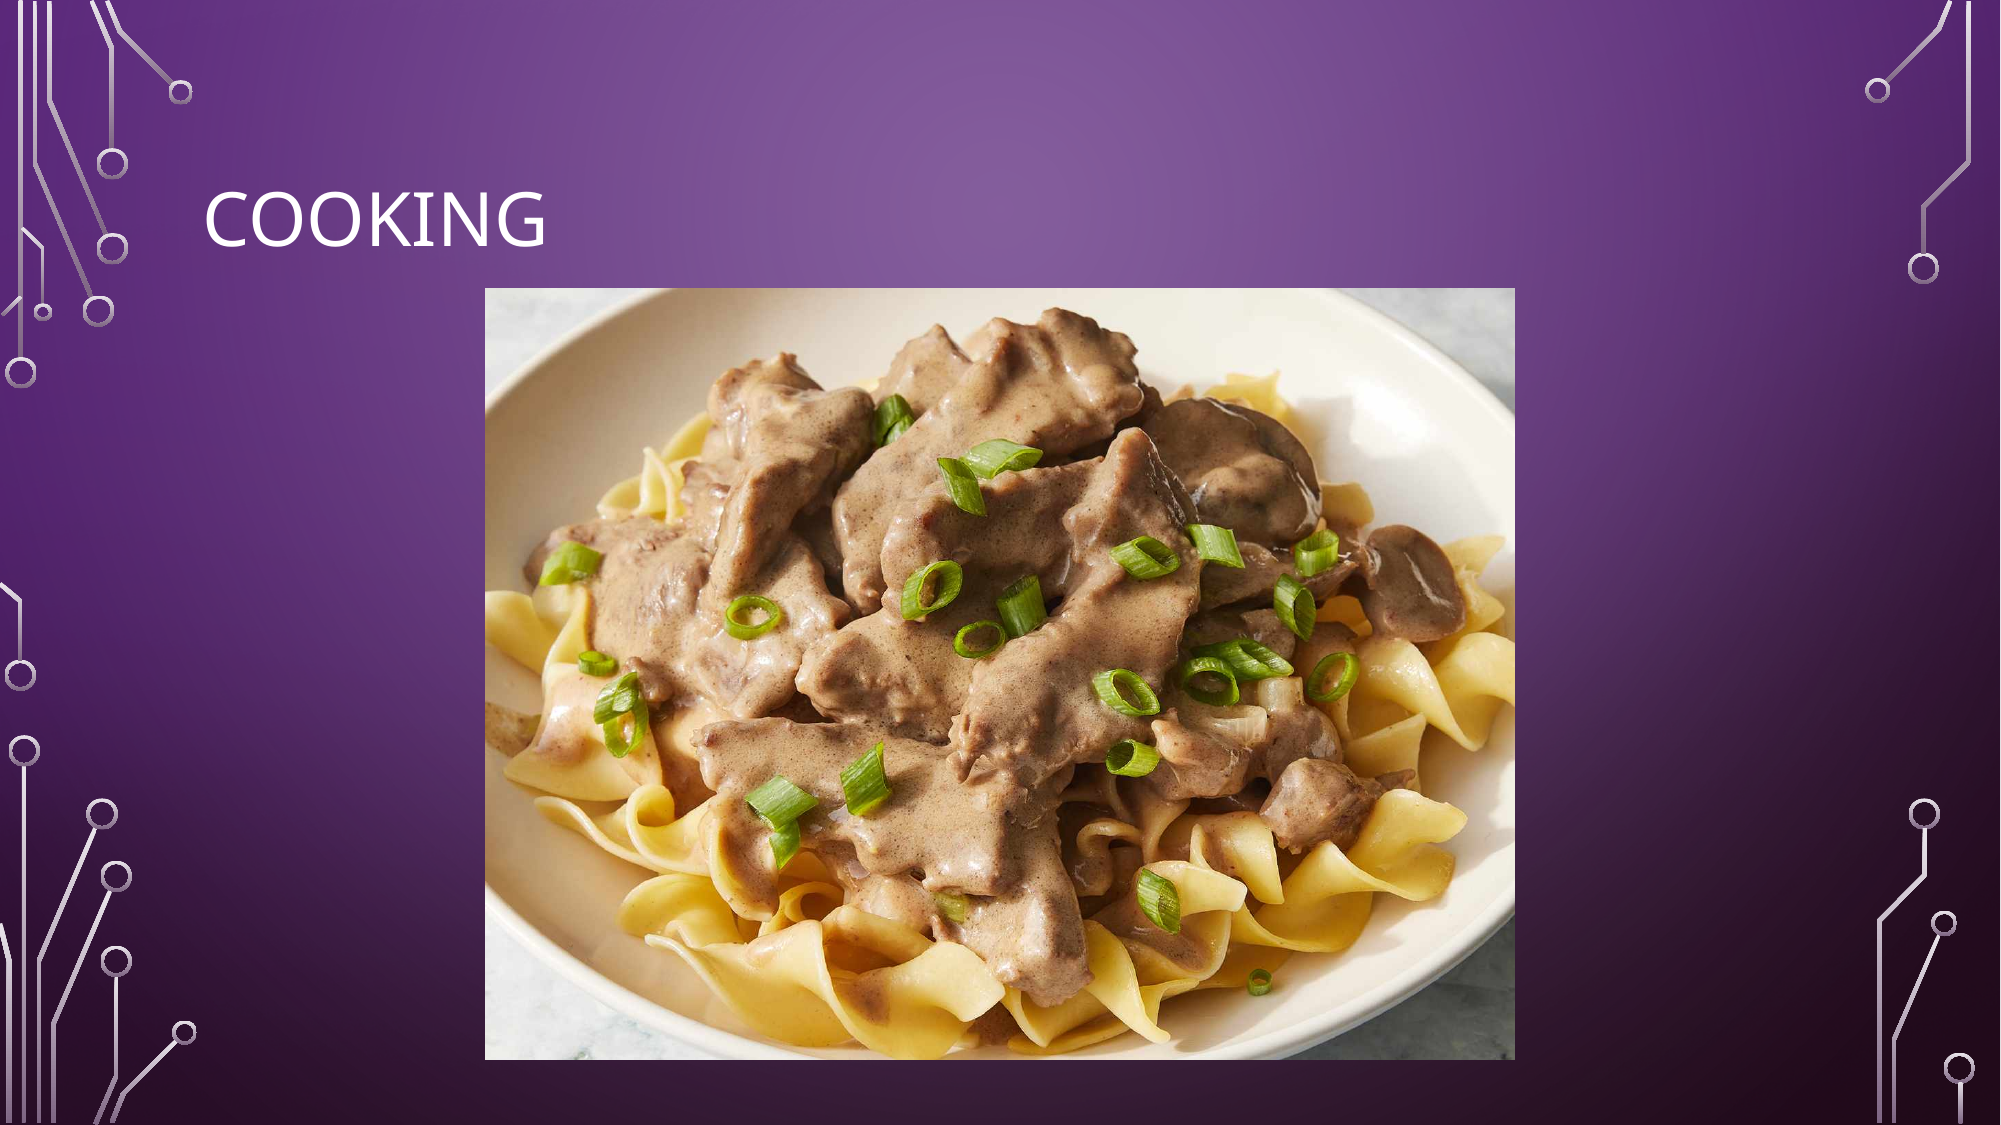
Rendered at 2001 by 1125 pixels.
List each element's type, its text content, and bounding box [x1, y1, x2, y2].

title Cooking [187, 101, 1813, 344]
picture [485, 288, 1515, 1061]
